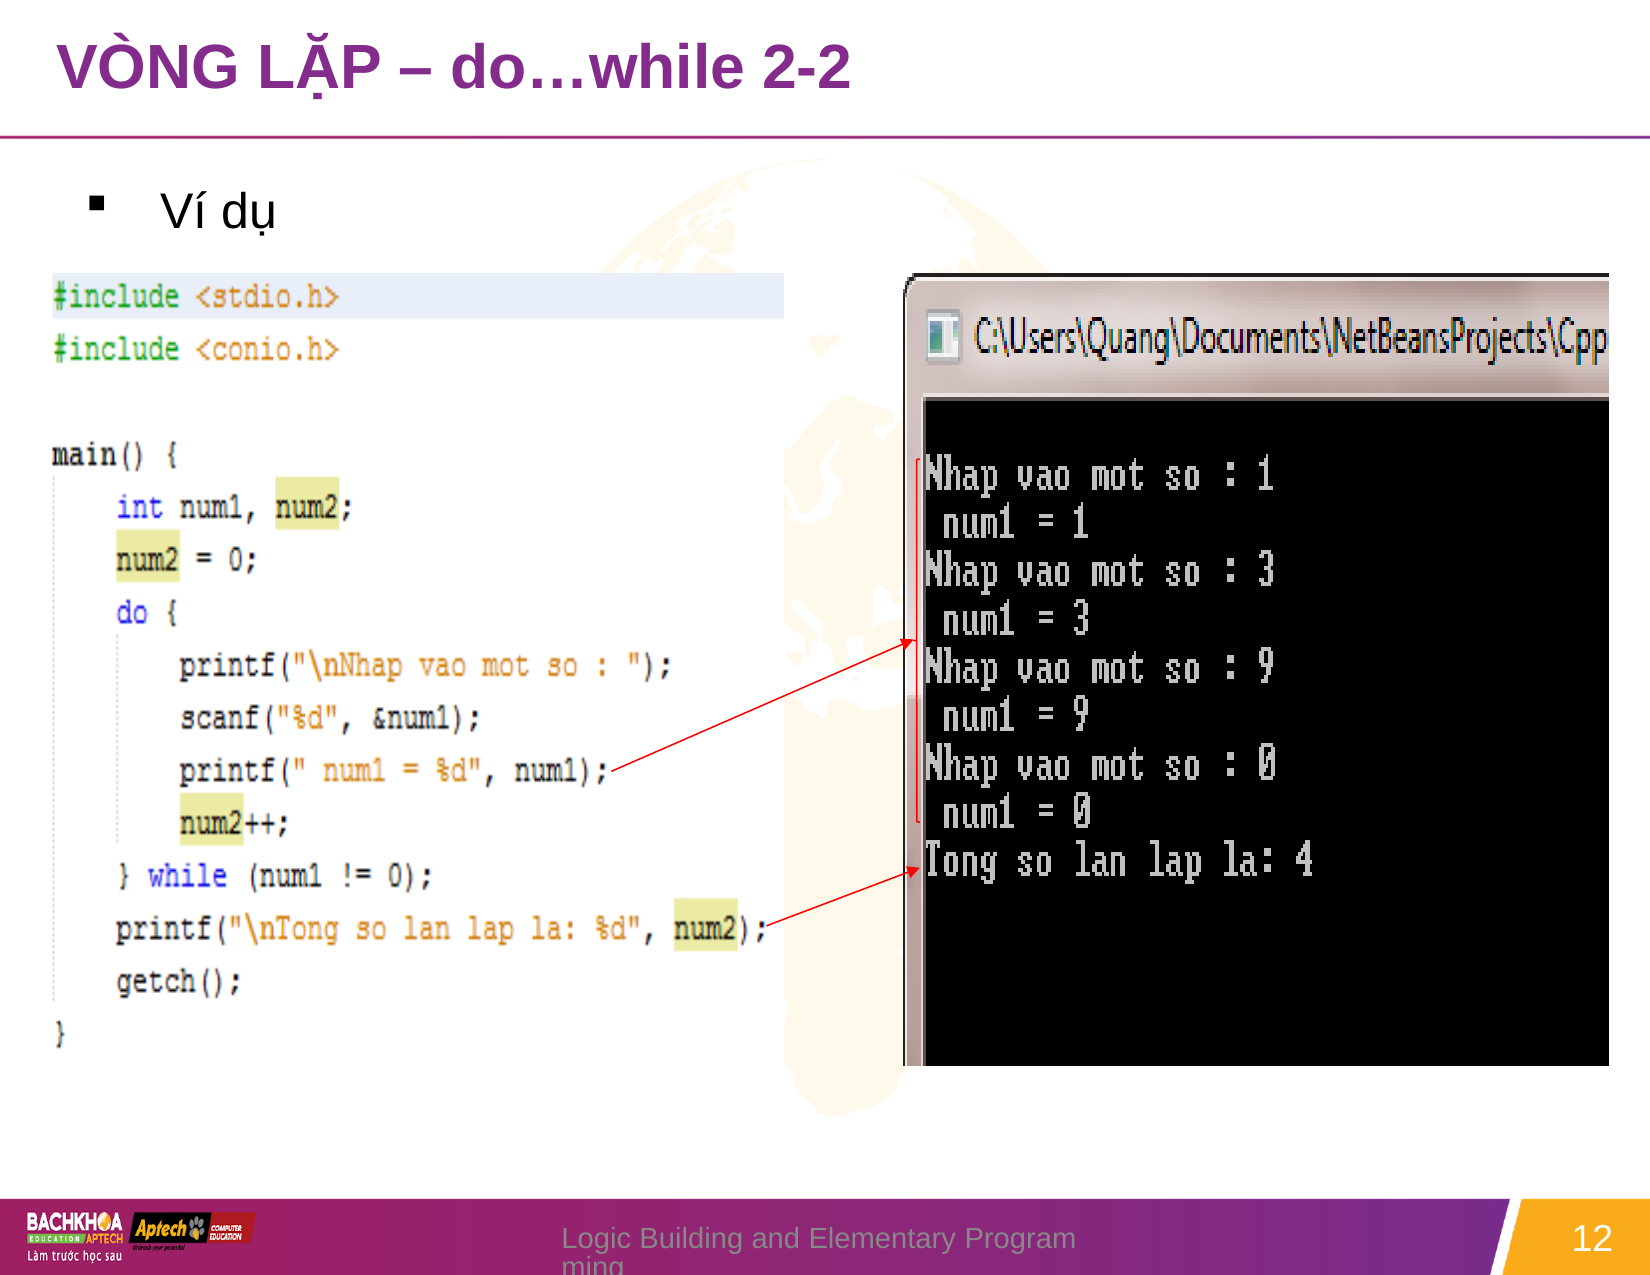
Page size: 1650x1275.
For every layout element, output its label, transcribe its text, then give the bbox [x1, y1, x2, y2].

list Ví dụ [41, 170, 815, 275]
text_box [766, 867, 920, 927]
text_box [611, 639, 914, 772]
slide_number 12 [1534, 1203, 1650, 1271]
picture [0, 0, 1650, 1275]
title VÒNG LẶP – do…while 2-2 [41, 0, 1609, 137]
footer Logic Building and Elementary Programming [546, 1203, 1104, 1271]
